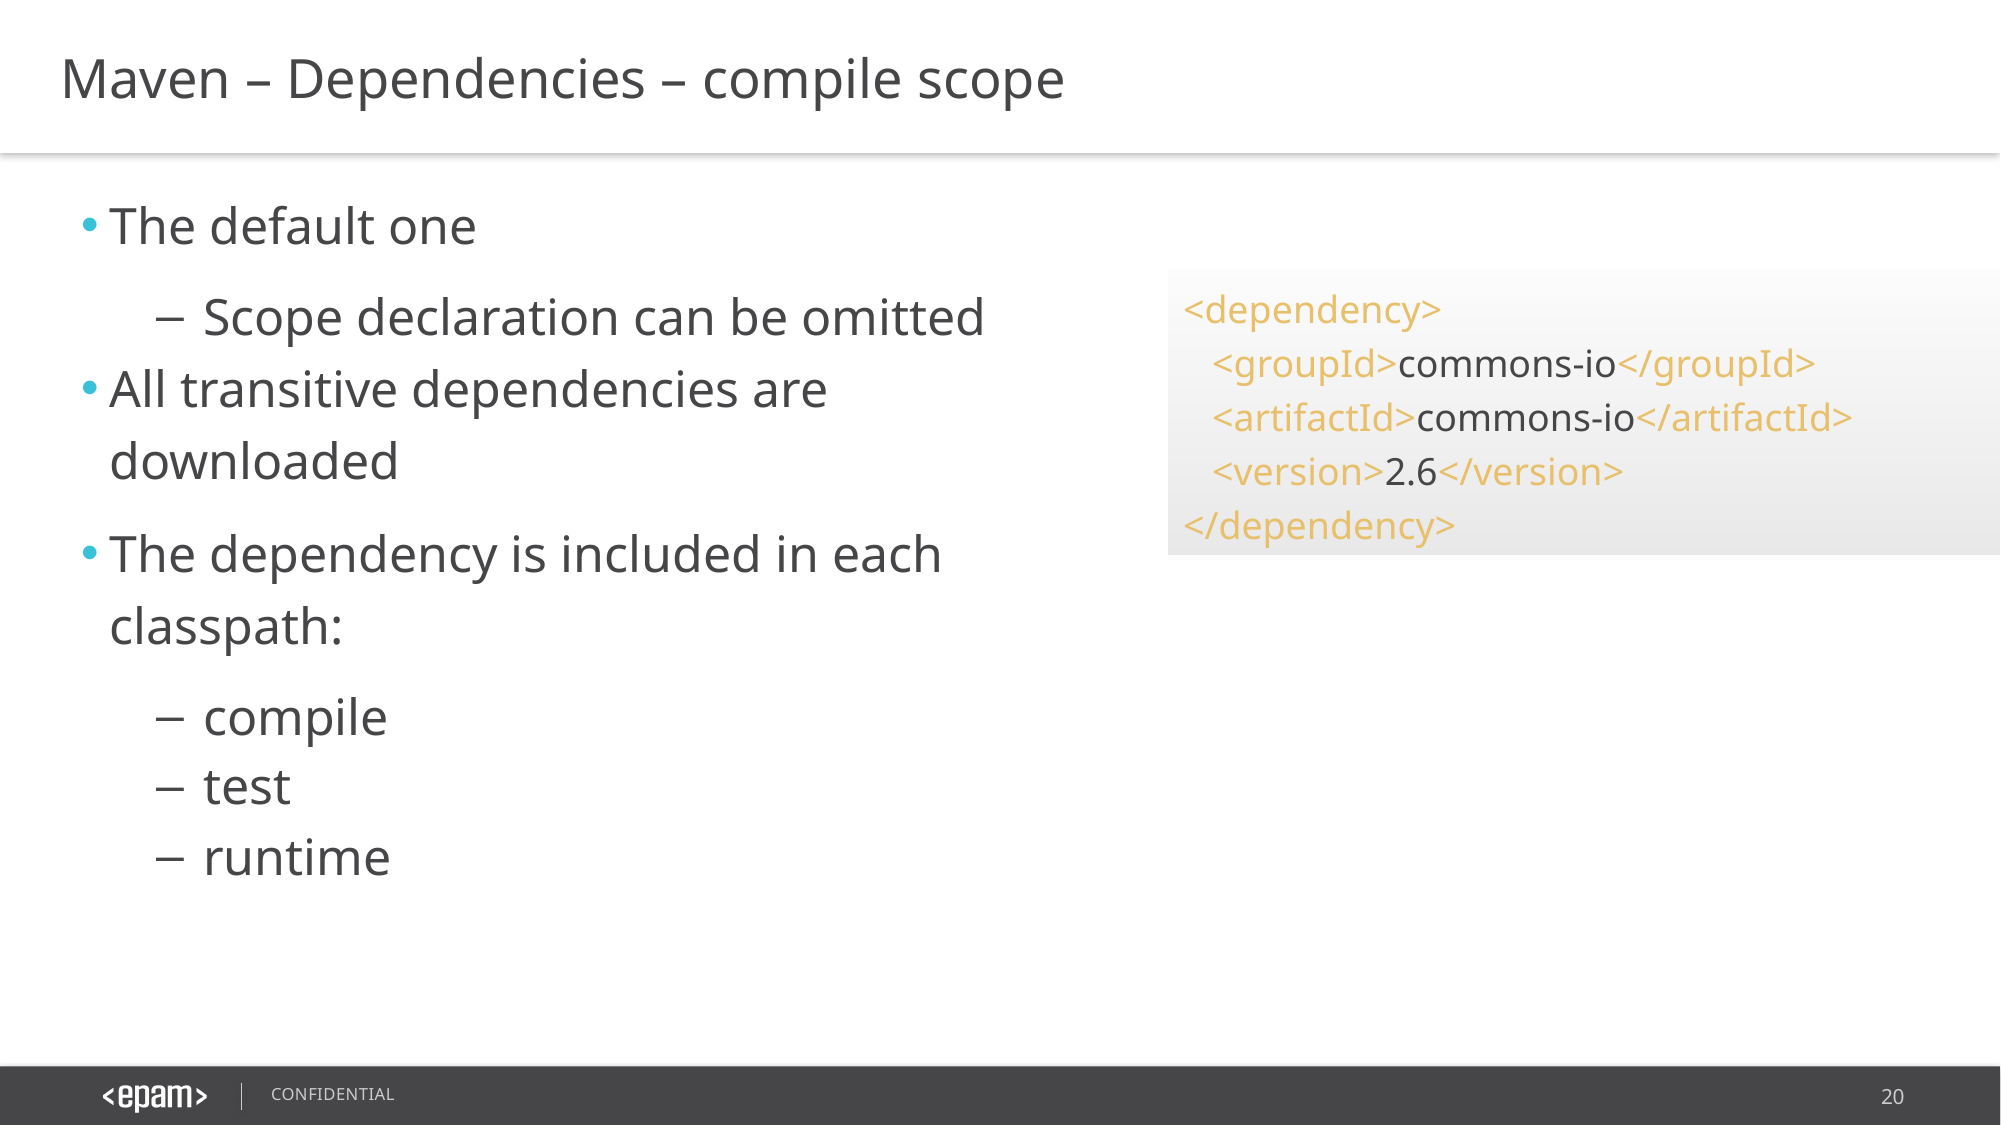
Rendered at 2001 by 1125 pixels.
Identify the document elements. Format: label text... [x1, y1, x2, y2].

text_box <dependency> <groupId>commons-io</groupId> <artifactId>commons-io</artifactId> <version>2.6</version> </dependency> [1168, 269, 2000, 555]
list Maven – Dependencies – compile scope [0, 0, 2000, 153]
picture [102, 1085, 207, 1113]
list The default one Scope declaration can be omitted All transitive dependencies are downloaded The dependency is included in each classpath: compile test runtime [66, 175, 1105, 931]
